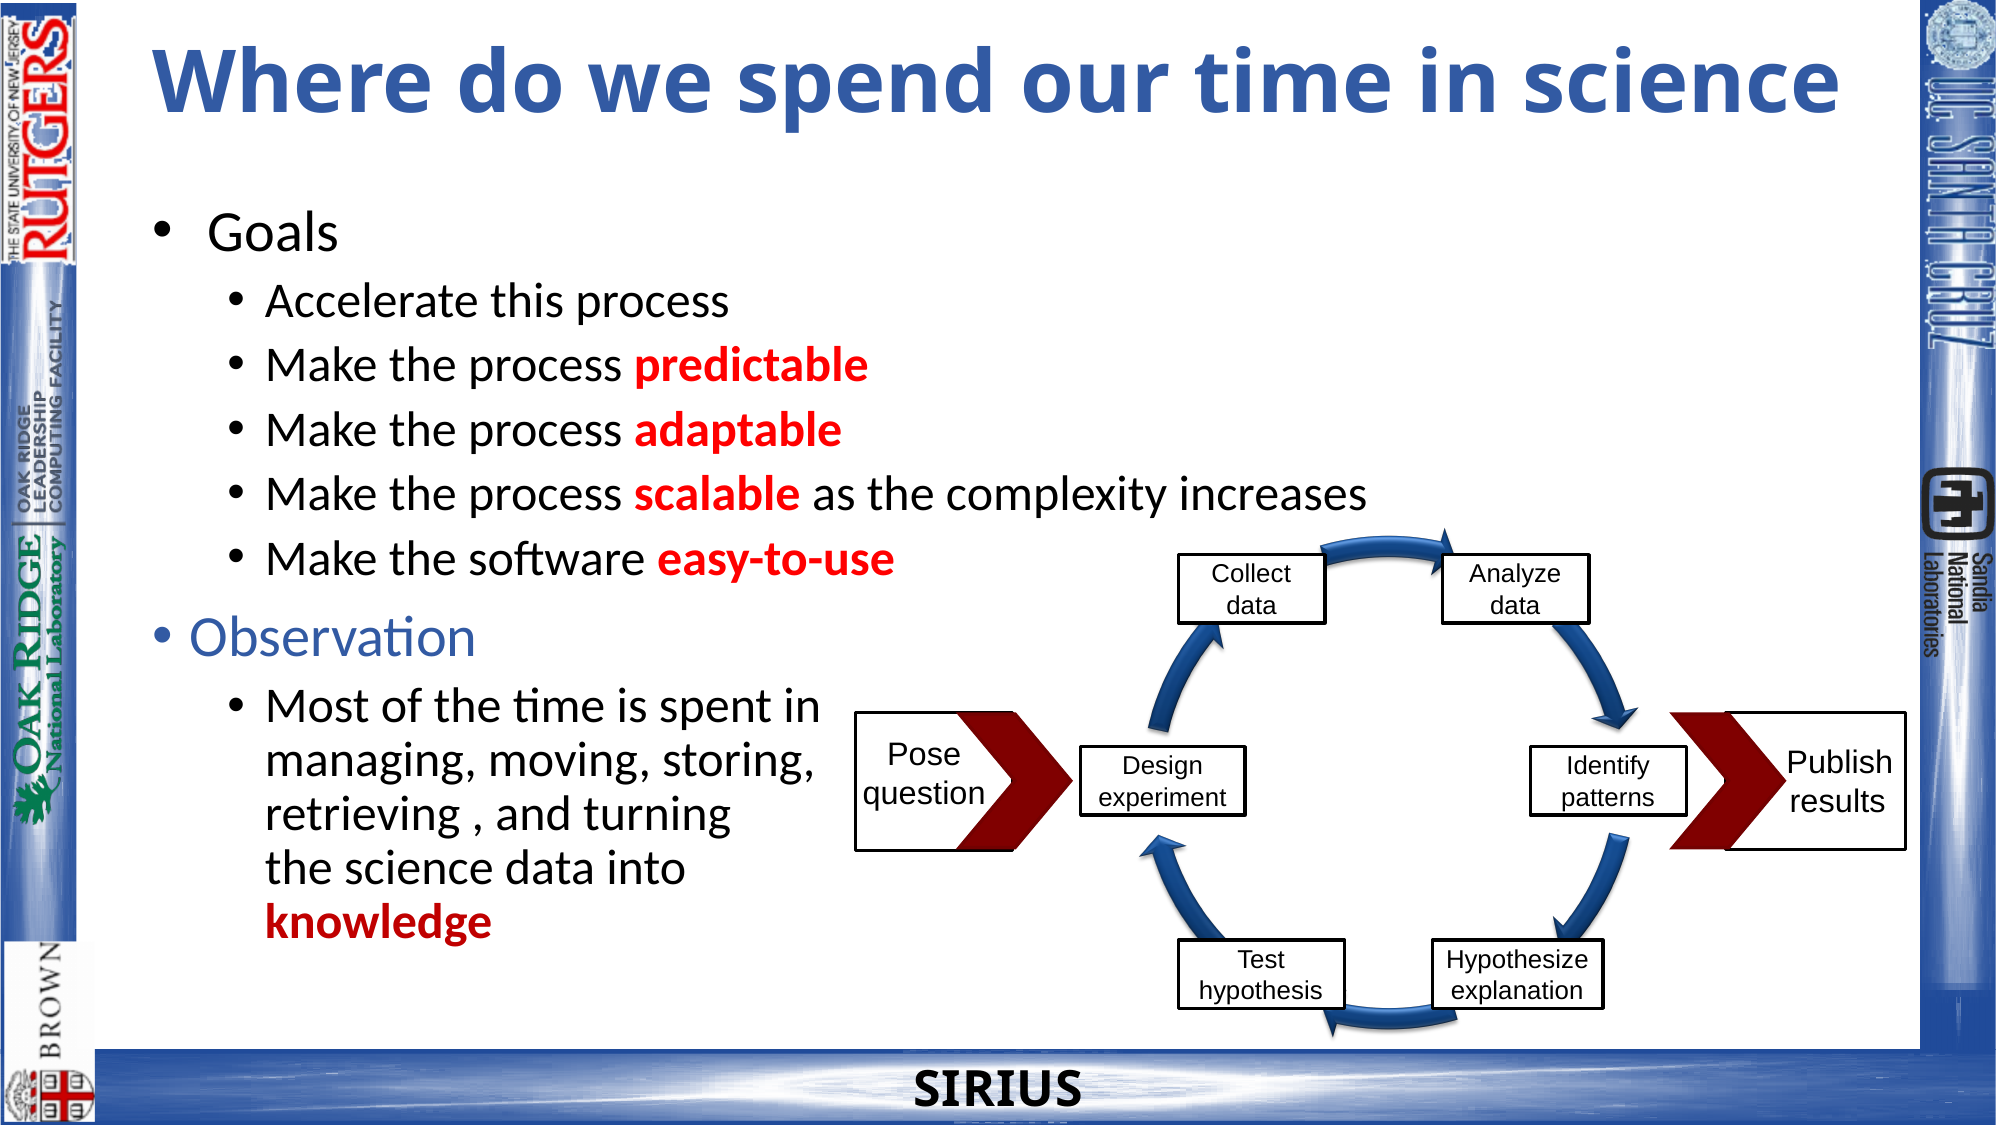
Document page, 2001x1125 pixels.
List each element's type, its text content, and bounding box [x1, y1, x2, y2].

list Goals Accelerate this process Make the process predictable Make the process adaptable Make the process scalable as the complexity increases Make the software easy-to-use Observation Most of the time is spent in managing, moving, storing, retrieving , and turning the science data into knowledge [137, 193, 1863, 1020]
picture [842, 522, 1913, 1046]
picture [1921, 465, 1996, 660]
picture [1921, 0, 1995, 348]
title Where do we spend our time in science [137, 19, 1863, 149]
picture [12, 301, 66, 825]
picture [5, 942, 94, 1121]
picture [1, 4, 75, 275]
